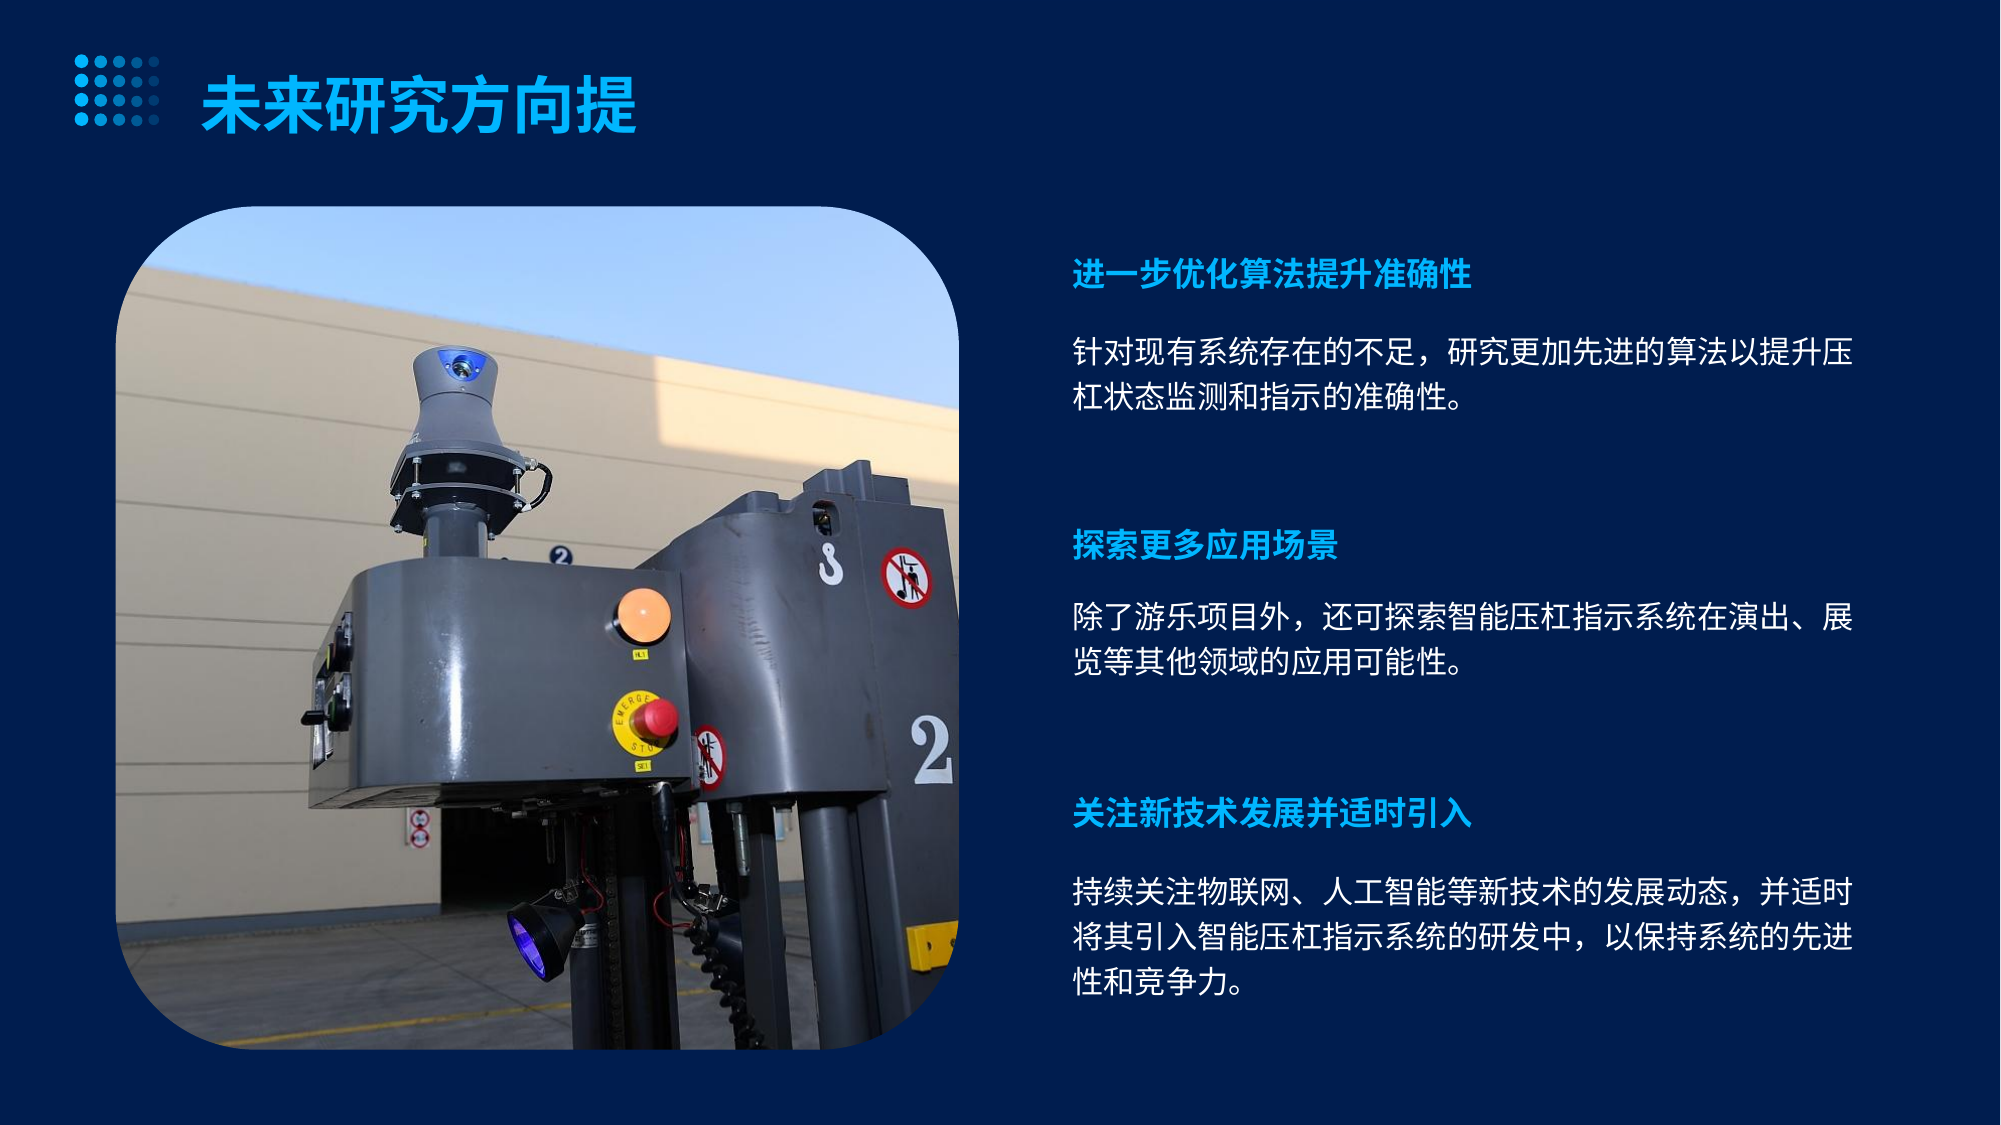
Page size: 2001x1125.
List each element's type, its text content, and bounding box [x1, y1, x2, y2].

text_box 除了游乐项目外，还可探索智能压杠指示系统在演出、展览等其他领域的应用可能性。 [1053, 580, 1885, 690]
text_box 进一步优化算法提升准确性 [1053, 252, 1738, 303]
text_box 针对现有系统存在的不足，研究更加先进的算法以提升压杠状态监测和指示的准确性。 [1053, 315, 1885, 425]
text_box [74, 15, 1821, 166]
text_box 关注新技术发展并适时引入 [1053, 791, 1738, 841]
text_box 持续关注物联网、人工智能等新技术的发展动态，并适时将其引入智能压杠指示系统的研发中，以保持系统的先进性和竞争力。 [1053, 855, 1885, 1009]
picture [0, 0, 2001, 1125]
text_box 探索更多应用场景 [1053, 523, 1738, 574]
